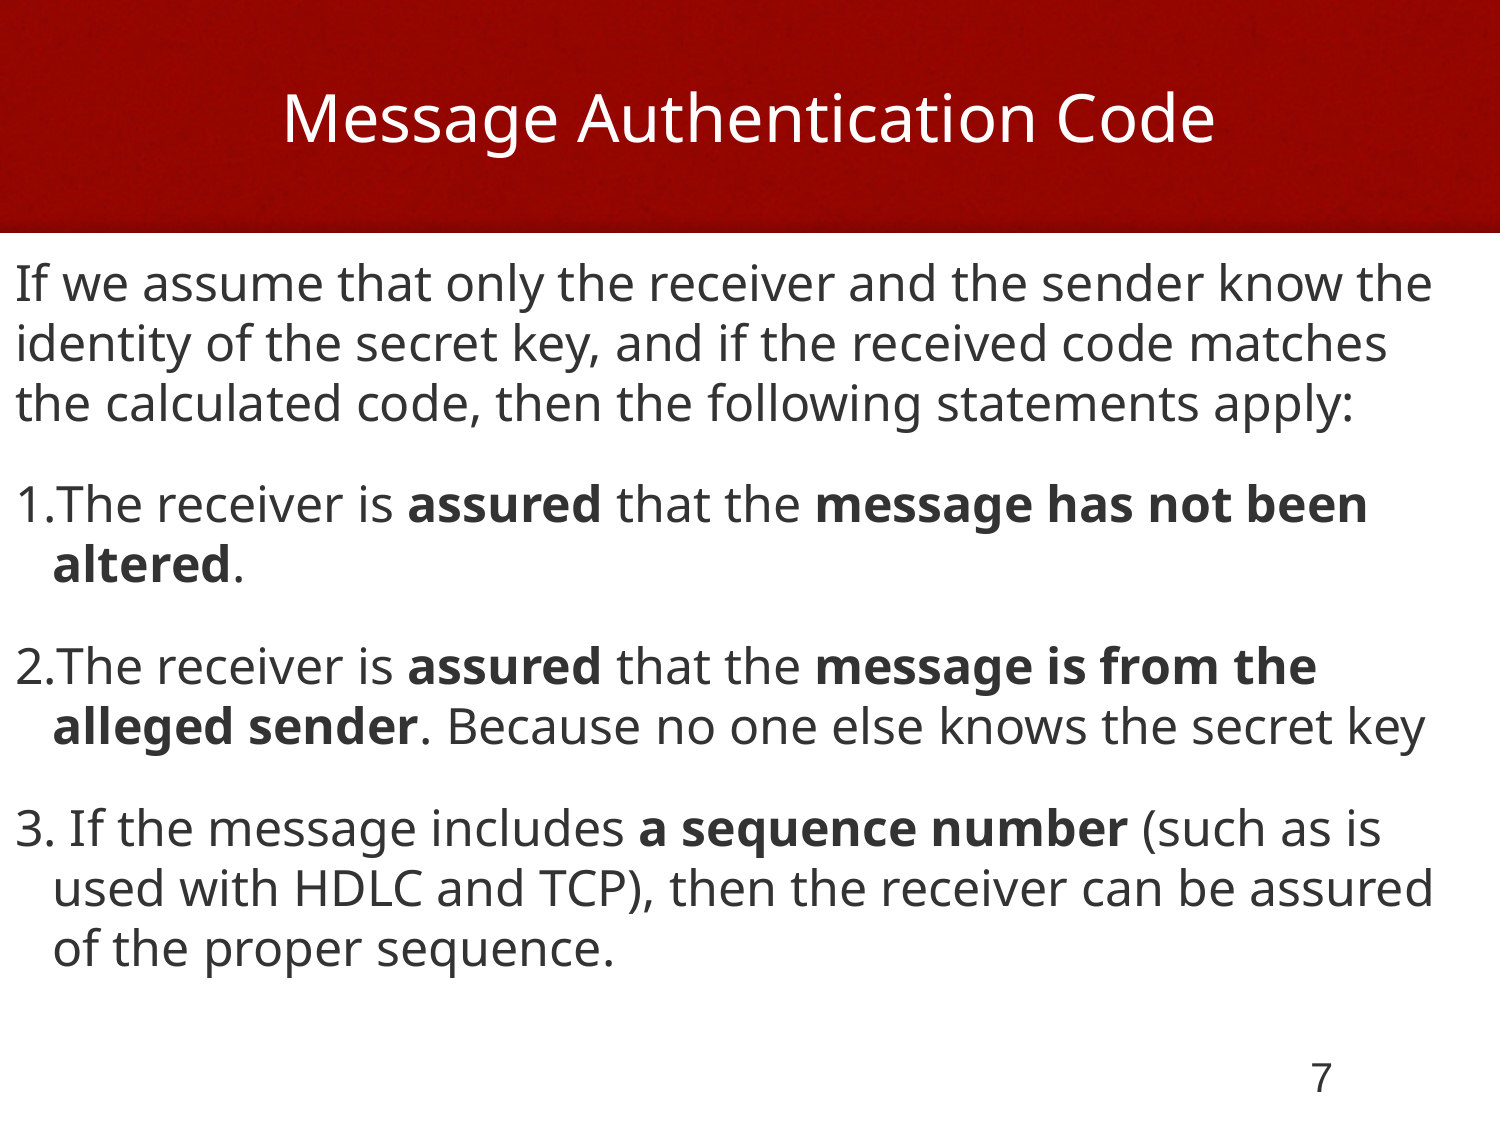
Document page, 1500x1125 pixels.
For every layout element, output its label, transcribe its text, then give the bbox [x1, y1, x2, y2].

picture [0, 0, 1500, 233]
title Message Authentication Code [127, 10, 1372, 221]
slide_number 7 [1271, 1046, 1372, 1107]
list If we assume that only the receiver and the sender know the identity of the secret key, and if the received code matches the calculated code, then the following statements apply: The receiver is assured that the message has not been altered. The receiver is assured that the message is from the alleged sender. Because no one else knows the secret key If the message includes a sequence number (such as is used with HDLC and TCP), then the receiver can be assured of the proper sequence. [0, 243, 1483, 1024]
